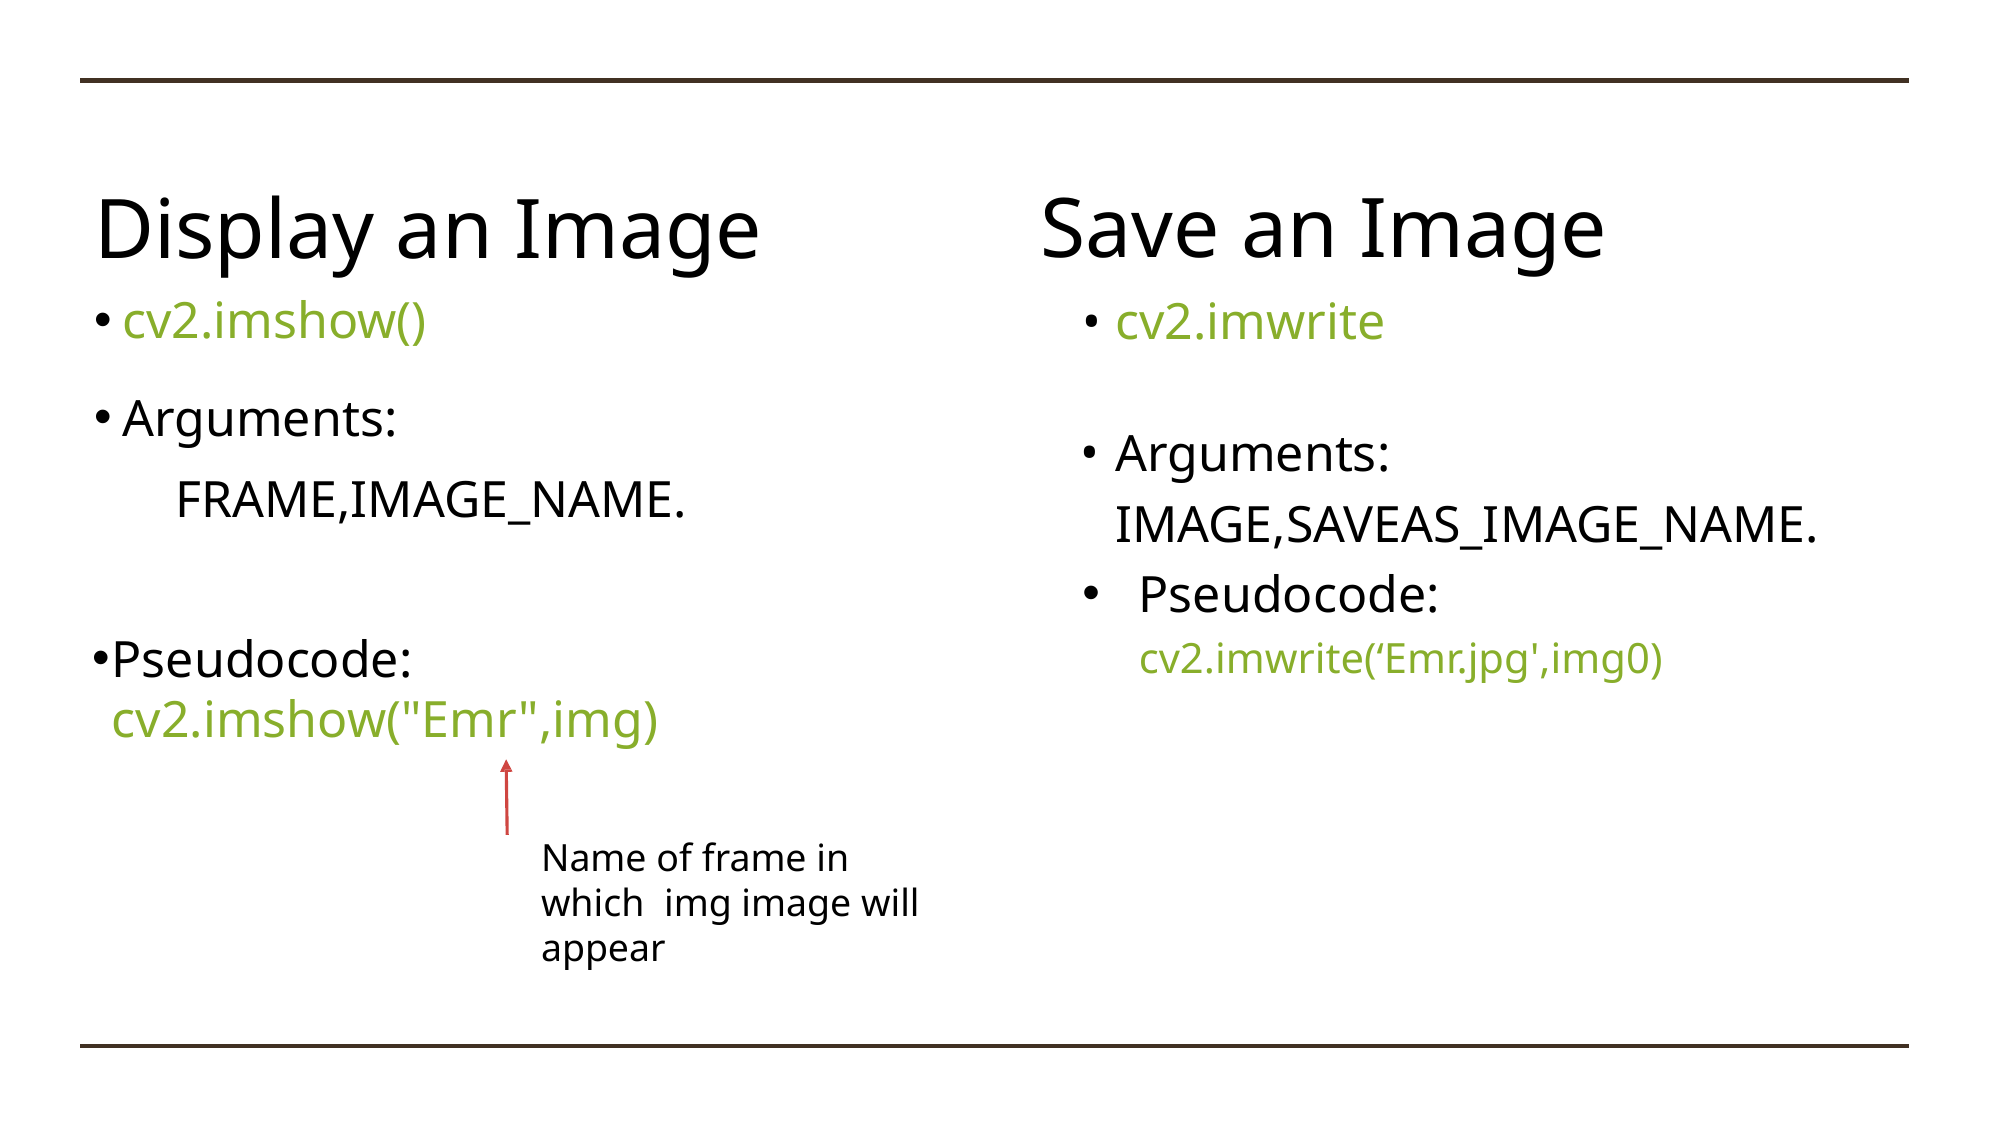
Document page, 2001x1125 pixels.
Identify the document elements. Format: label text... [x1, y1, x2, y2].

title Save an Image [1038, 172, 1828, 364]
text_box Arguments: FRAME,IMAGE_NAME. Pseudocode: cv2.imshow("Emr",img) Name of frame in which img image will appear [92, 362, 943, 969]
text_box [500, 759, 513, 835]
text_box Display an Image cv2.imshow() [92, 150, 910, 349]
text_box cv2.imwrite Arguments: IMAGE,SAVEAS_IMAGE_NAME. Pseudocode: cv2.imwrite(‘Emr.jpg',img0) [1080, 287, 1936, 682]
